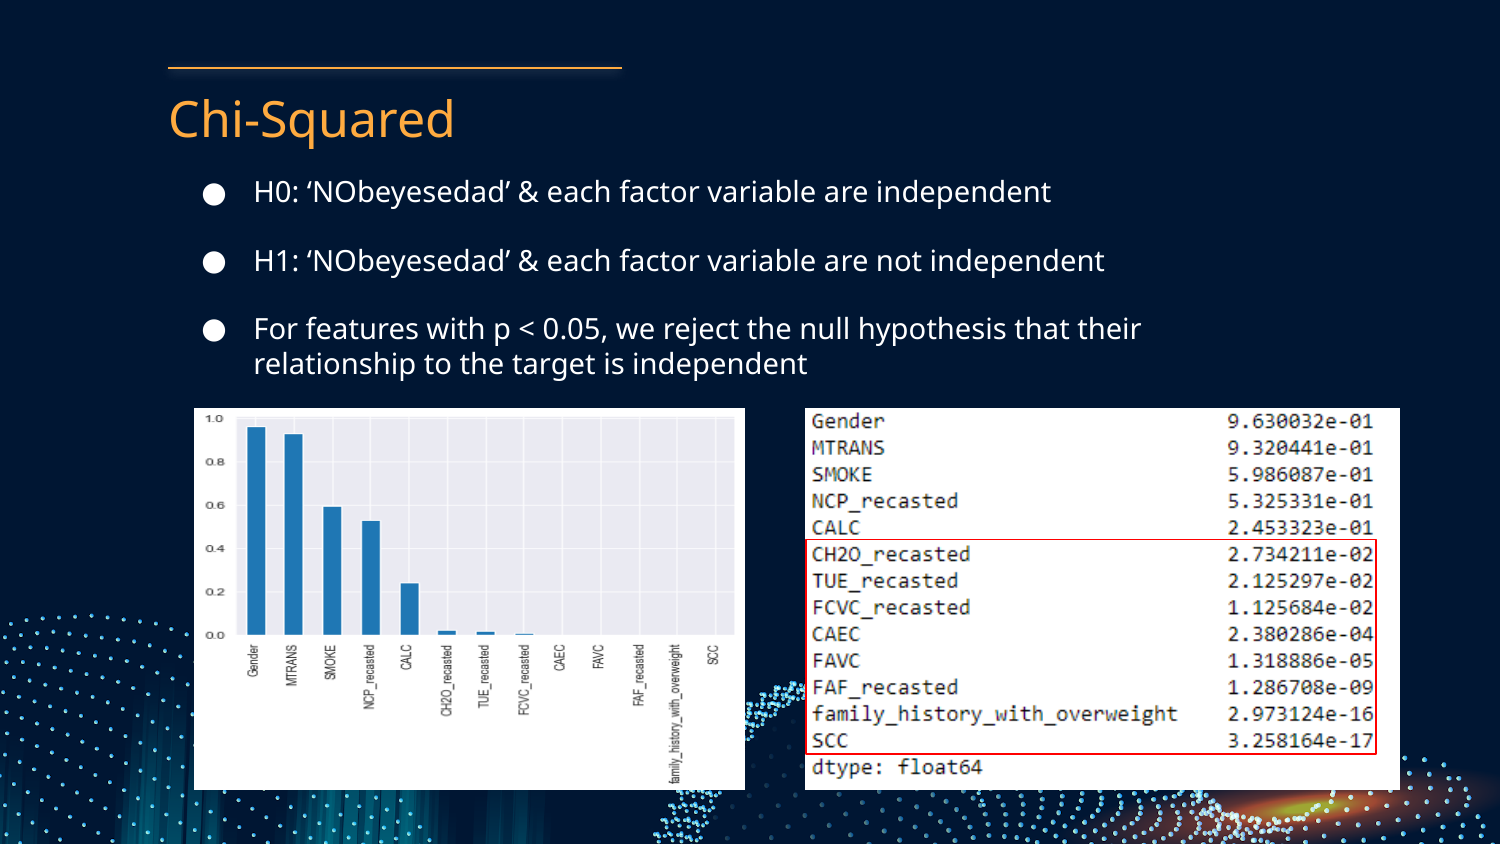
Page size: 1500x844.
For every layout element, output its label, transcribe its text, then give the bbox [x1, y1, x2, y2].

picture [161, 805, 167, 816]
title Chi-Squared [153, 72, 926, 228]
picture [0, 0, 1500, 844]
list H0: ‘NObeyesedad’ & each factor variable are independent H1: ‘NObeyesedad’ & each factor variable are not independent For features with p < 0.05, we reject the null hypothesis that their relationship to the target is independent [163, 158, 1233, 454]
